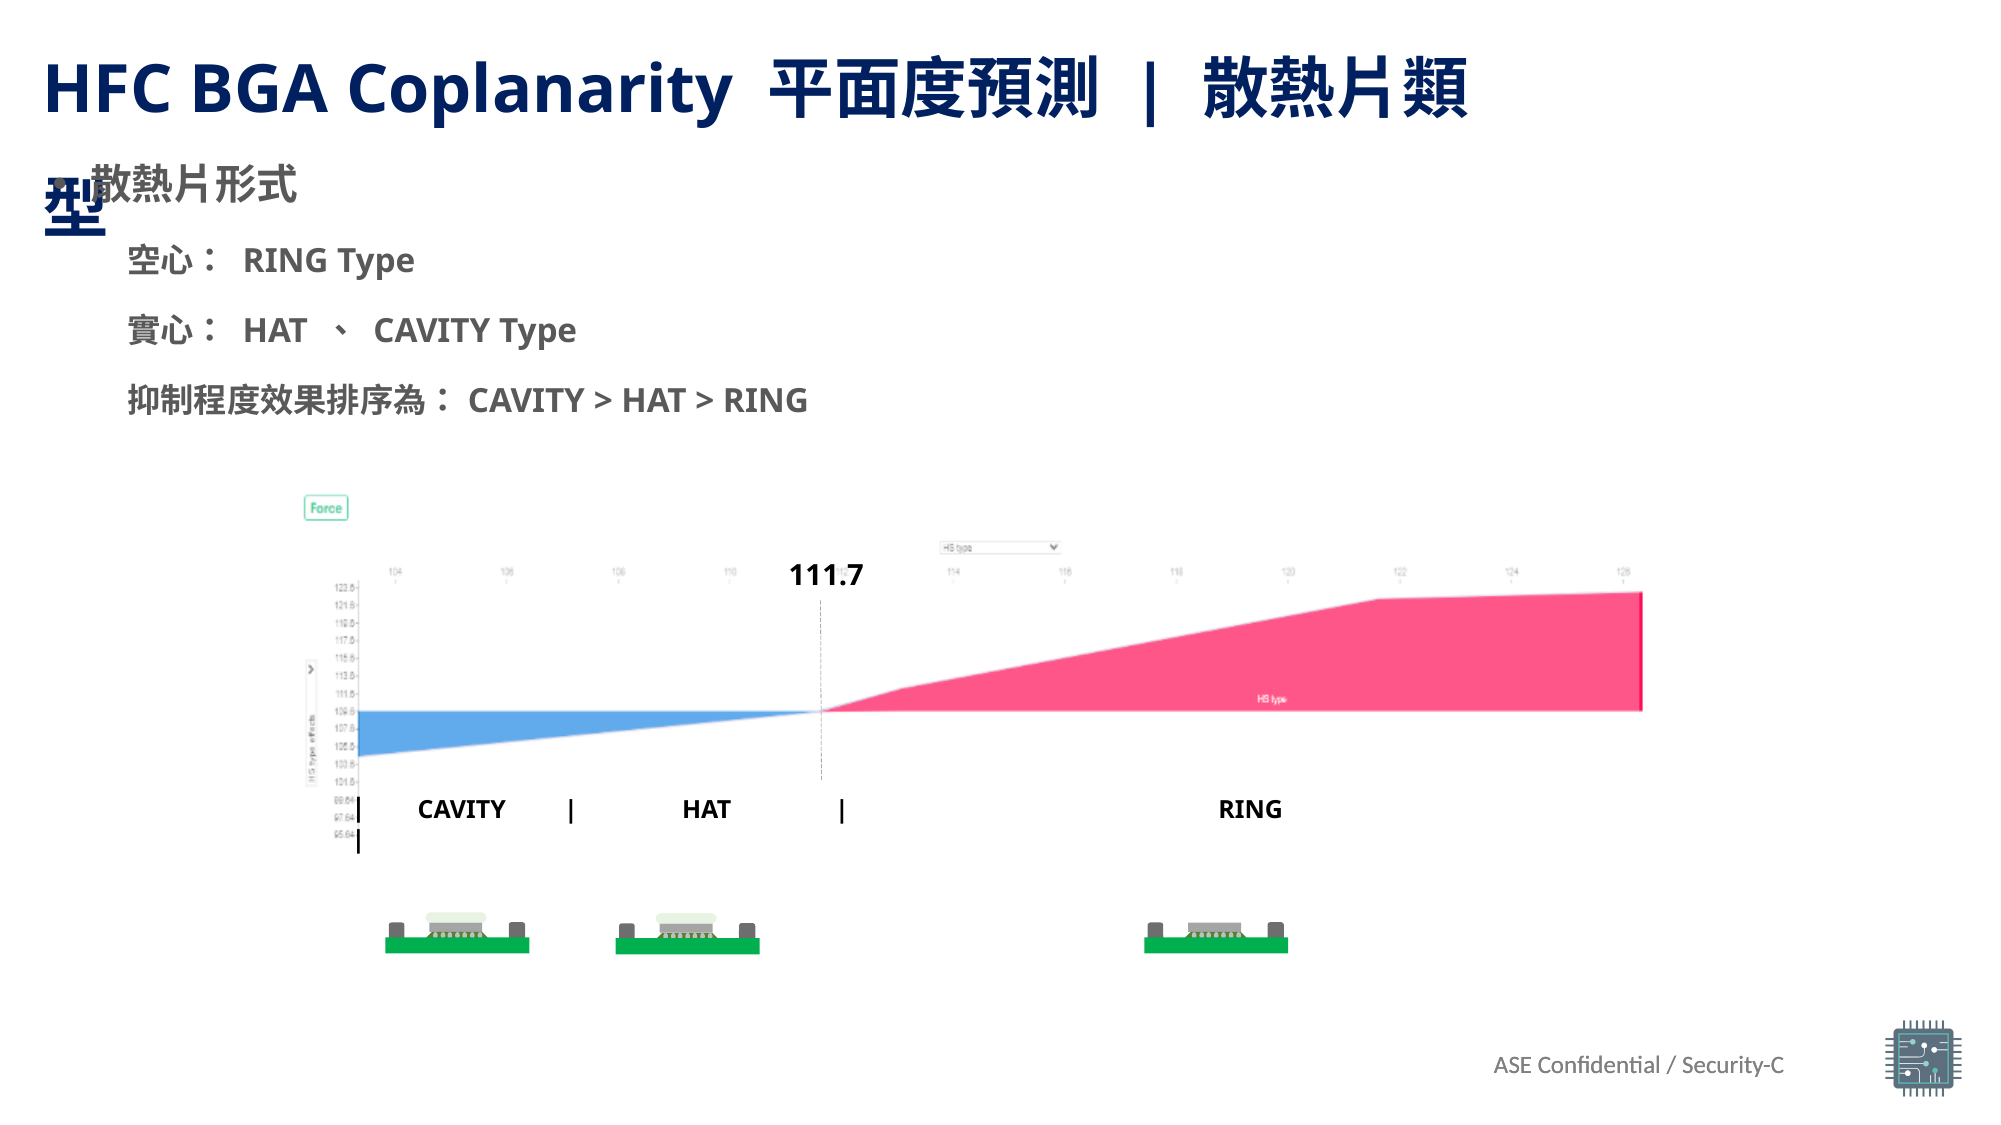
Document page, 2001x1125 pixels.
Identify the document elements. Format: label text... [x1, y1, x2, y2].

text_box HFC BGA Coplanarity 平面度預測 | 散熱片類型 [27, 0, 1527, 254]
list 散熱片形式 空心： RING Type 實心： HAT 、 CAVITY Type 抑制程度效果排序為：CAVITY > HAT > RING [37, 156, 834, 485]
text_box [298, 484, 1702, 955]
picture [1847, 982, 2000, 1125]
